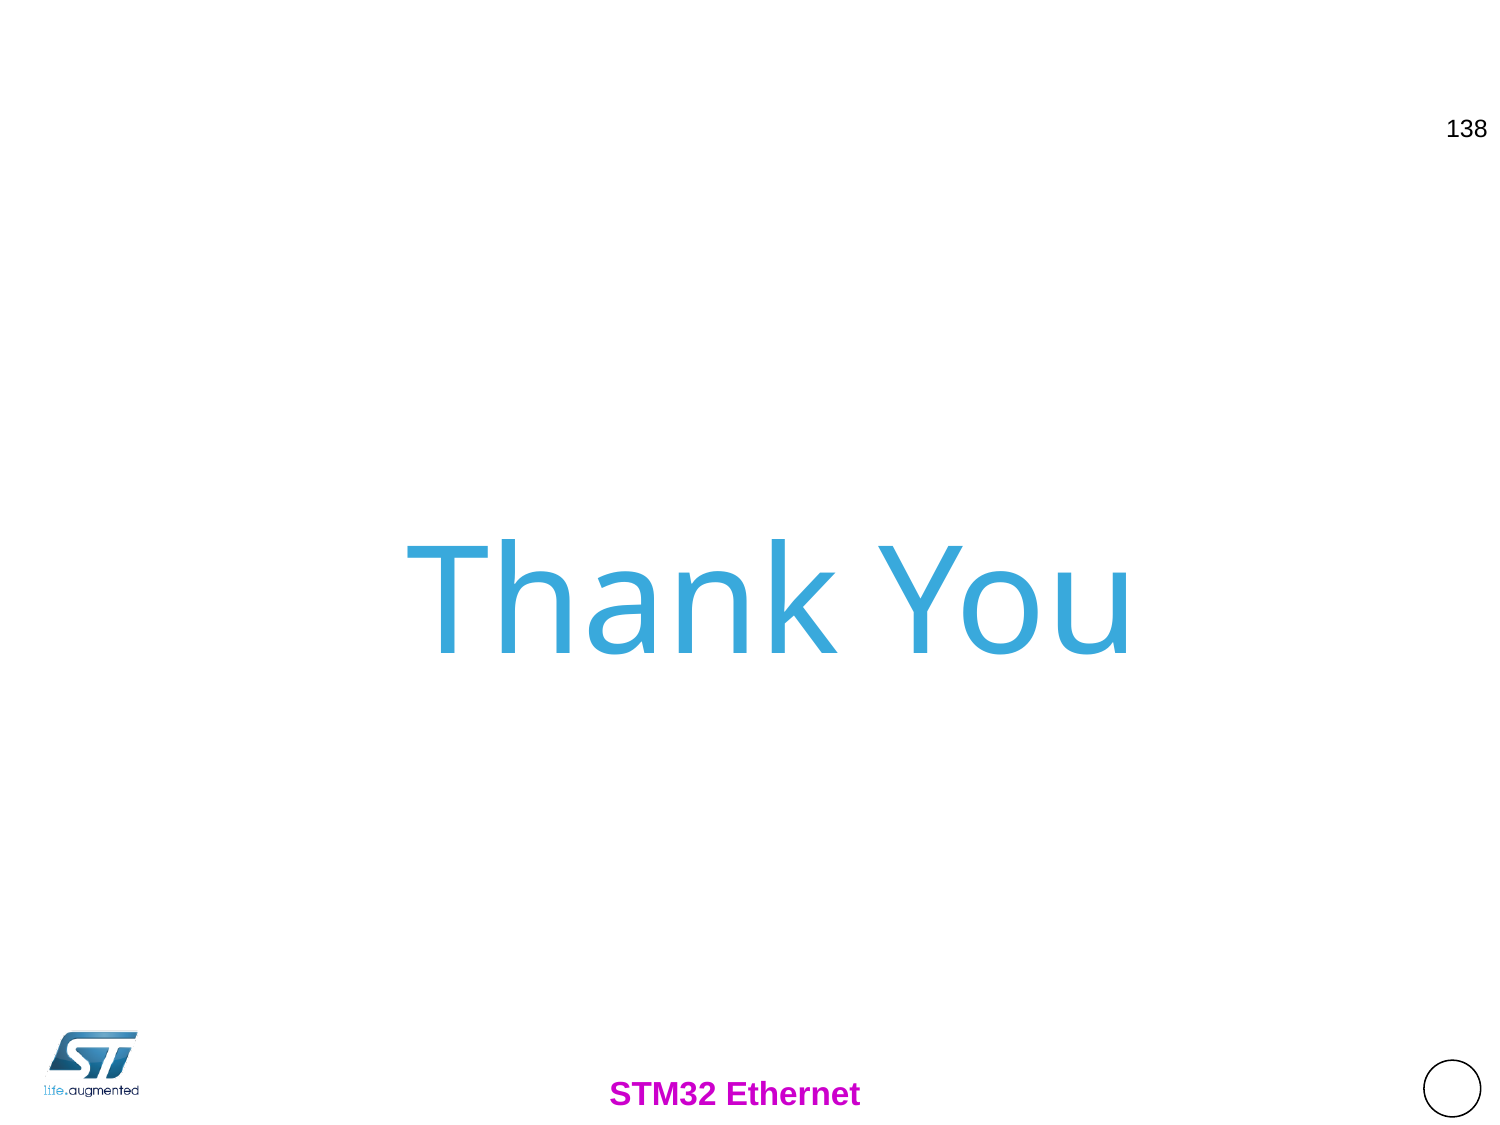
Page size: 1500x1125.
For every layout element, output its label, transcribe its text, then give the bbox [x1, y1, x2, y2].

text_box [1423, 1060, 1481, 1117]
picture [36, 1022, 147, 1103]
list Thank You [75, 209, 1425, 978]
slide_number 138 [1413, 111, 1500, 144]
